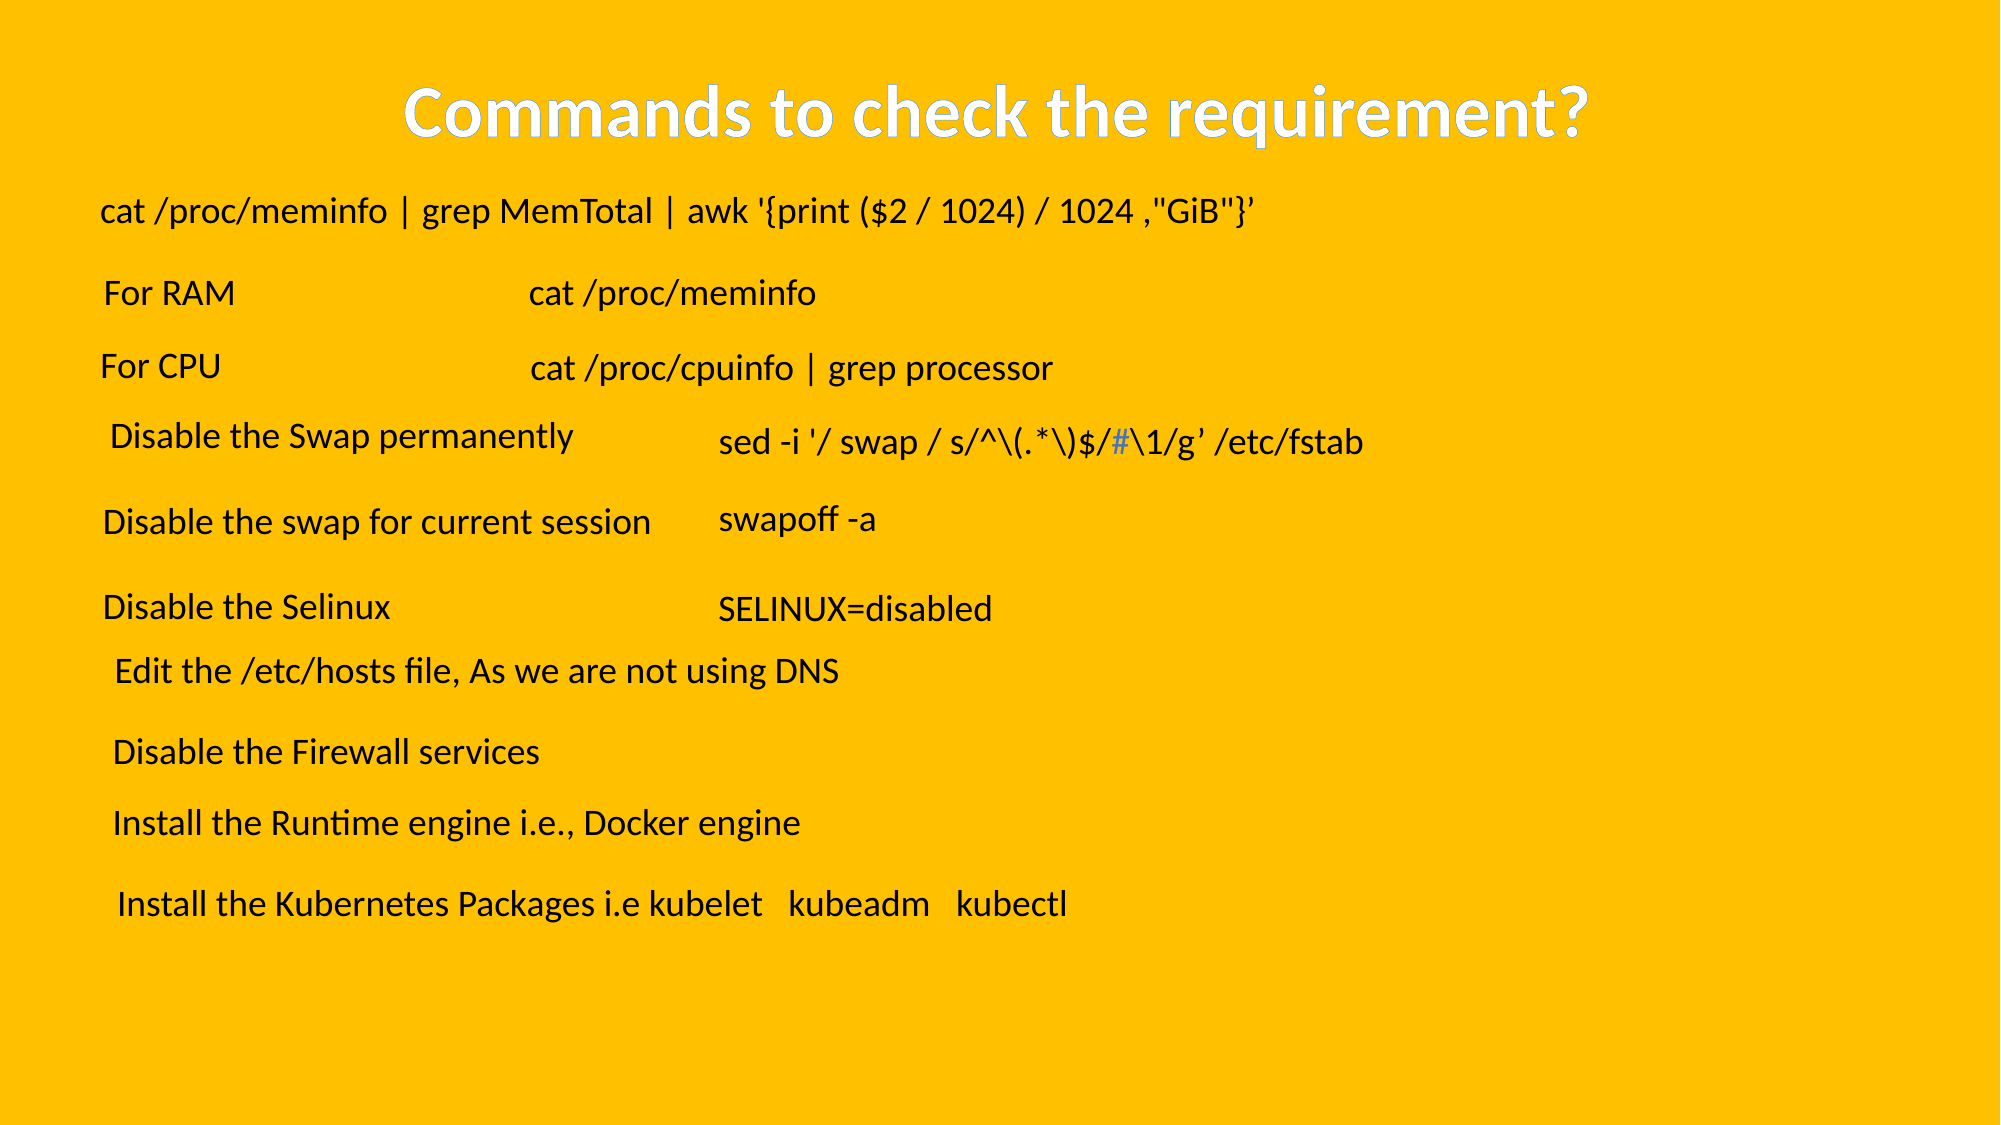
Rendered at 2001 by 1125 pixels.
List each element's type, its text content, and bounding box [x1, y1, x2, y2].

text_box cat /proc/cpuinfo | grep processor [470, 321, 1115, 409]
text_box For CPU [42, 319, 288, 408]
text_box cat /proc/meminfo [477, 253, 869, 321]
text_box Disable the Firewall services [88, 728, 574, 816]
text_box For RAM [72, 245, 268, 319]
text_box SELINUX=disabled [703, 561, 1036, 650]
text_box sed -i '/ swap / s/^\(.*\)$/#\1/g’ /etc/fstab [703, 395, 1398, 484]
text_box swapoff -a [703, 472, 923, 561]
text_box Commands to check the requirement? [388, 62, 1665, 151]
text_box Disable the swap for current session [84, 475, 671, 563]
text_box cat /proc/meminfo | grep MemTotal | awk '{print ($2 / 1024) / 1024 ,"GiB"}’ [84, 164, 1300, 253]
text_box Install the Kubernetes Packages i.e kubelet kubeadm kubectl [71, 880, 1115, 969]
text_box Disable the Selinux [84, 560, 418, 649]
text_box Edit the /etc/hosts file, As we are not using DNS [86, 647, 869, 735]
text_box Disable the Swap permanently [84, 390, 600, 475]
text_box Install the Runtime engine i.e., Docker engine [89, 799, 825, 880]
